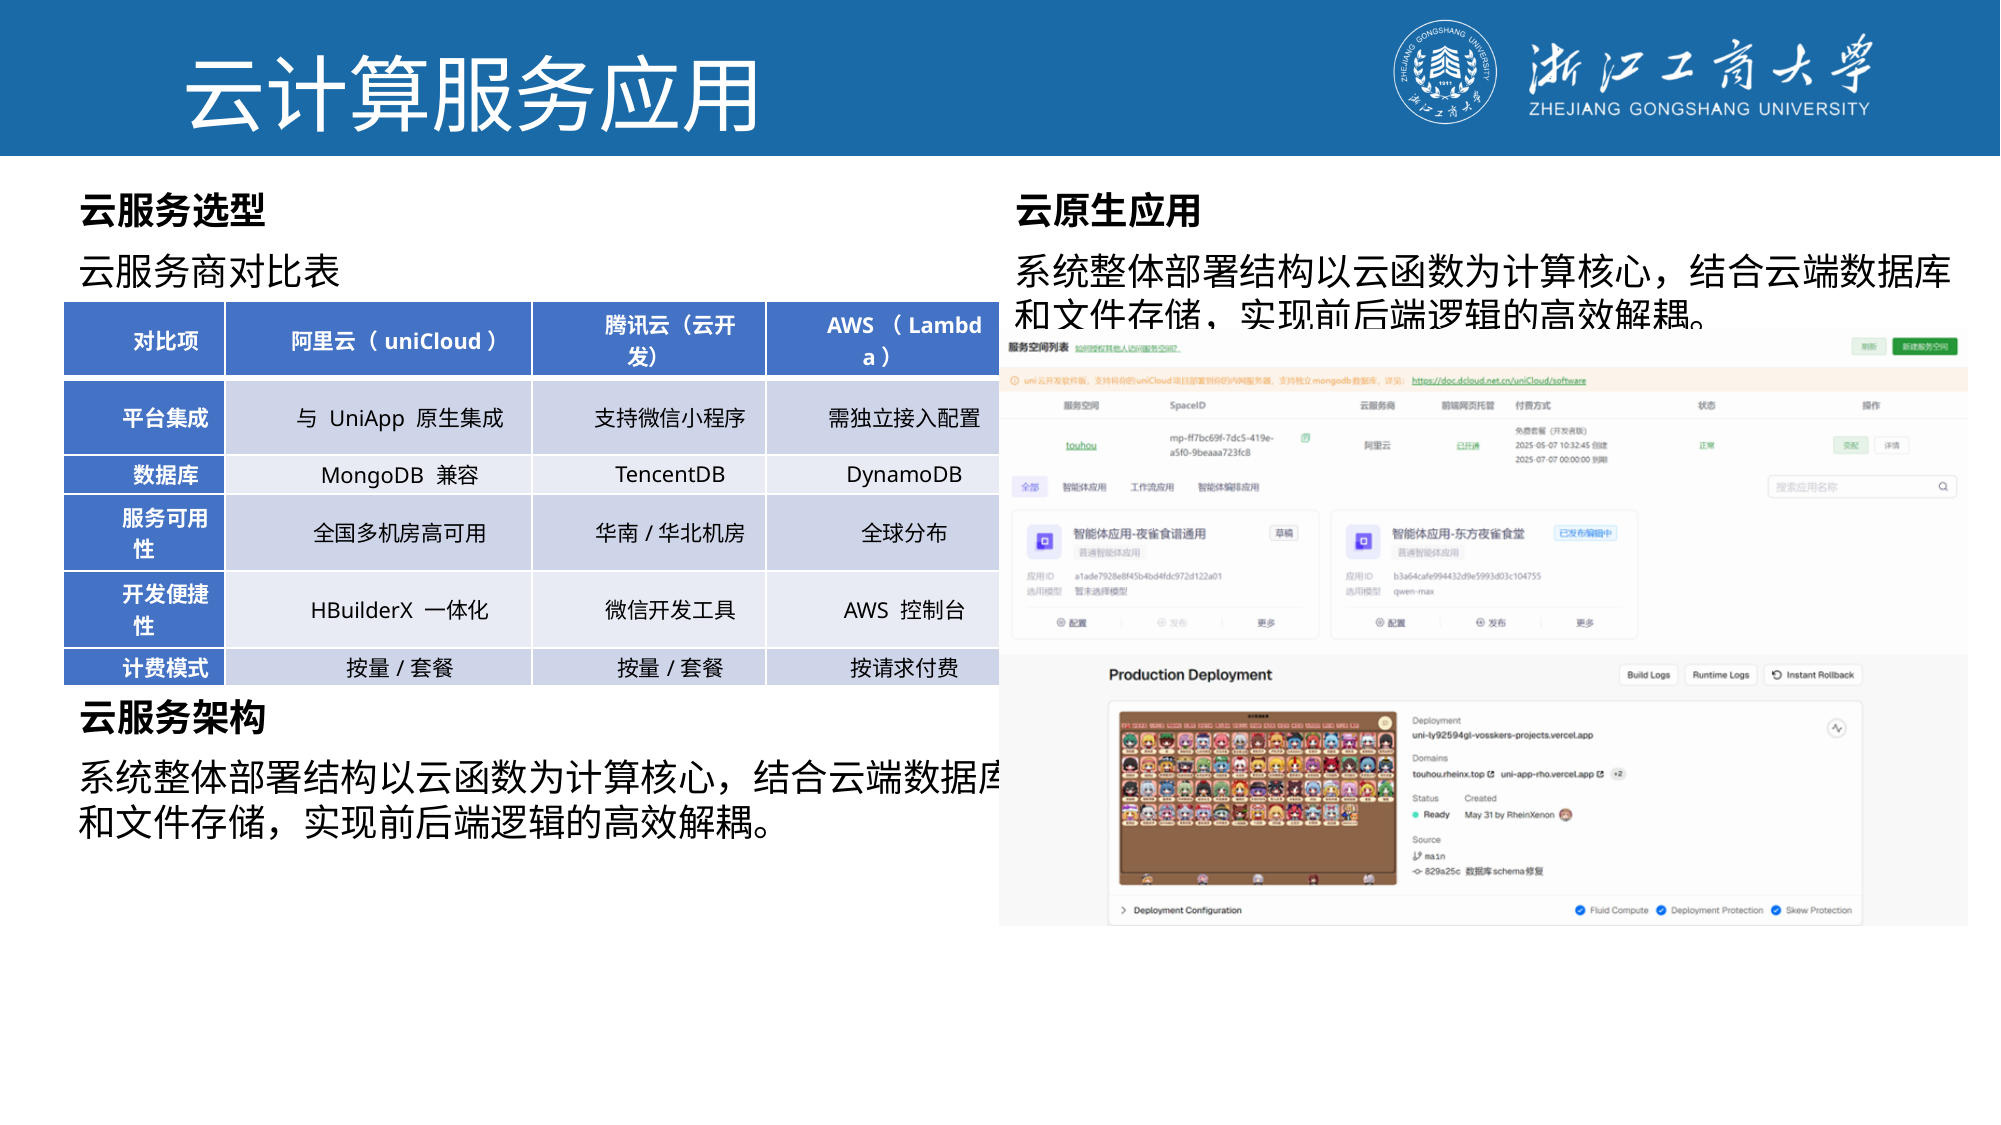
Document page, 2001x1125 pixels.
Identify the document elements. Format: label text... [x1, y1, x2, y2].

table_cell 平台集成 [64, 381, 224, 454]
picture [999, 329, 1968, 927]
table_cell 数据库 [64, 456, 224, 493]
text_box 云服务架构 [64, 686, 282, 746]
text_box 系统整体部署结构以云函数为计算核心，结合云端数据库和文件存储，实现前后端逻辑的高效解耦。 [63, 746, 999, 852]
text_box 云计算服务应用 [182, 22, 904, 143]
table_header 对比项 [64, 302, 224, 375]
table_cell AWS 控制台 [767, 572, 999, 647]
table_cell 计费模式 [64, 649, 224, 685]
table_cell TencentDB [533, 456, 765, 493]
text_box 云服务商对比表 [63, 240, 999, 300]
table_cell 按量/套餐 [533, 649, 765, 685]
table_cell 华南/华北机房 [533, 495, 765, 570]
table_cell 按请求付费 [767, 649, 999, 685]
text_box 云原生应用 [1001, 179, 1219, 240]
table_cell 与 UniApp 原生集成 [226, 381, 531, 454]
table_header AWS（Lambda） [767, 302, 999, 375]
text_box 云服务选型 [64, 179, 282, 240]
table_cell MongoDB 兼容 [226, 456, 531, 493]
text_box 系统整体部署结构以云函数为计算核心，结合云端数据库和文件存储，实现前后端逻辑的高效解耦。 [999, 240, 1981, 346]
table_header 腾讯云（云开发） [533, 302, 765, 375]
table_cell 微信开发工具 [533, 572, 765, 647]
table_cell 全国多机房高可用 [226, 495, 531, 570]
table_cell HBuilderX 一体化 [226, 572, 531, 647]
table_cell 按量/套餐 [226, 649, 531, 685]
table_cell 开发便捷性 [64, 572, 224, 647]
table_cell 服务可用性 [64, 495, 224, 570]
table_header 阿里云（uniCloud） [226, 302, 531, 375]
table_cell 全球分布 [767, 495, 999, 570]
table_cell 支持微信小程序 [533, 381, 765, 454]
table_cell 需独立接入配置 [767, 381, 999, 454]
table_cell DynamoDB [767, 456, 999, 493]
